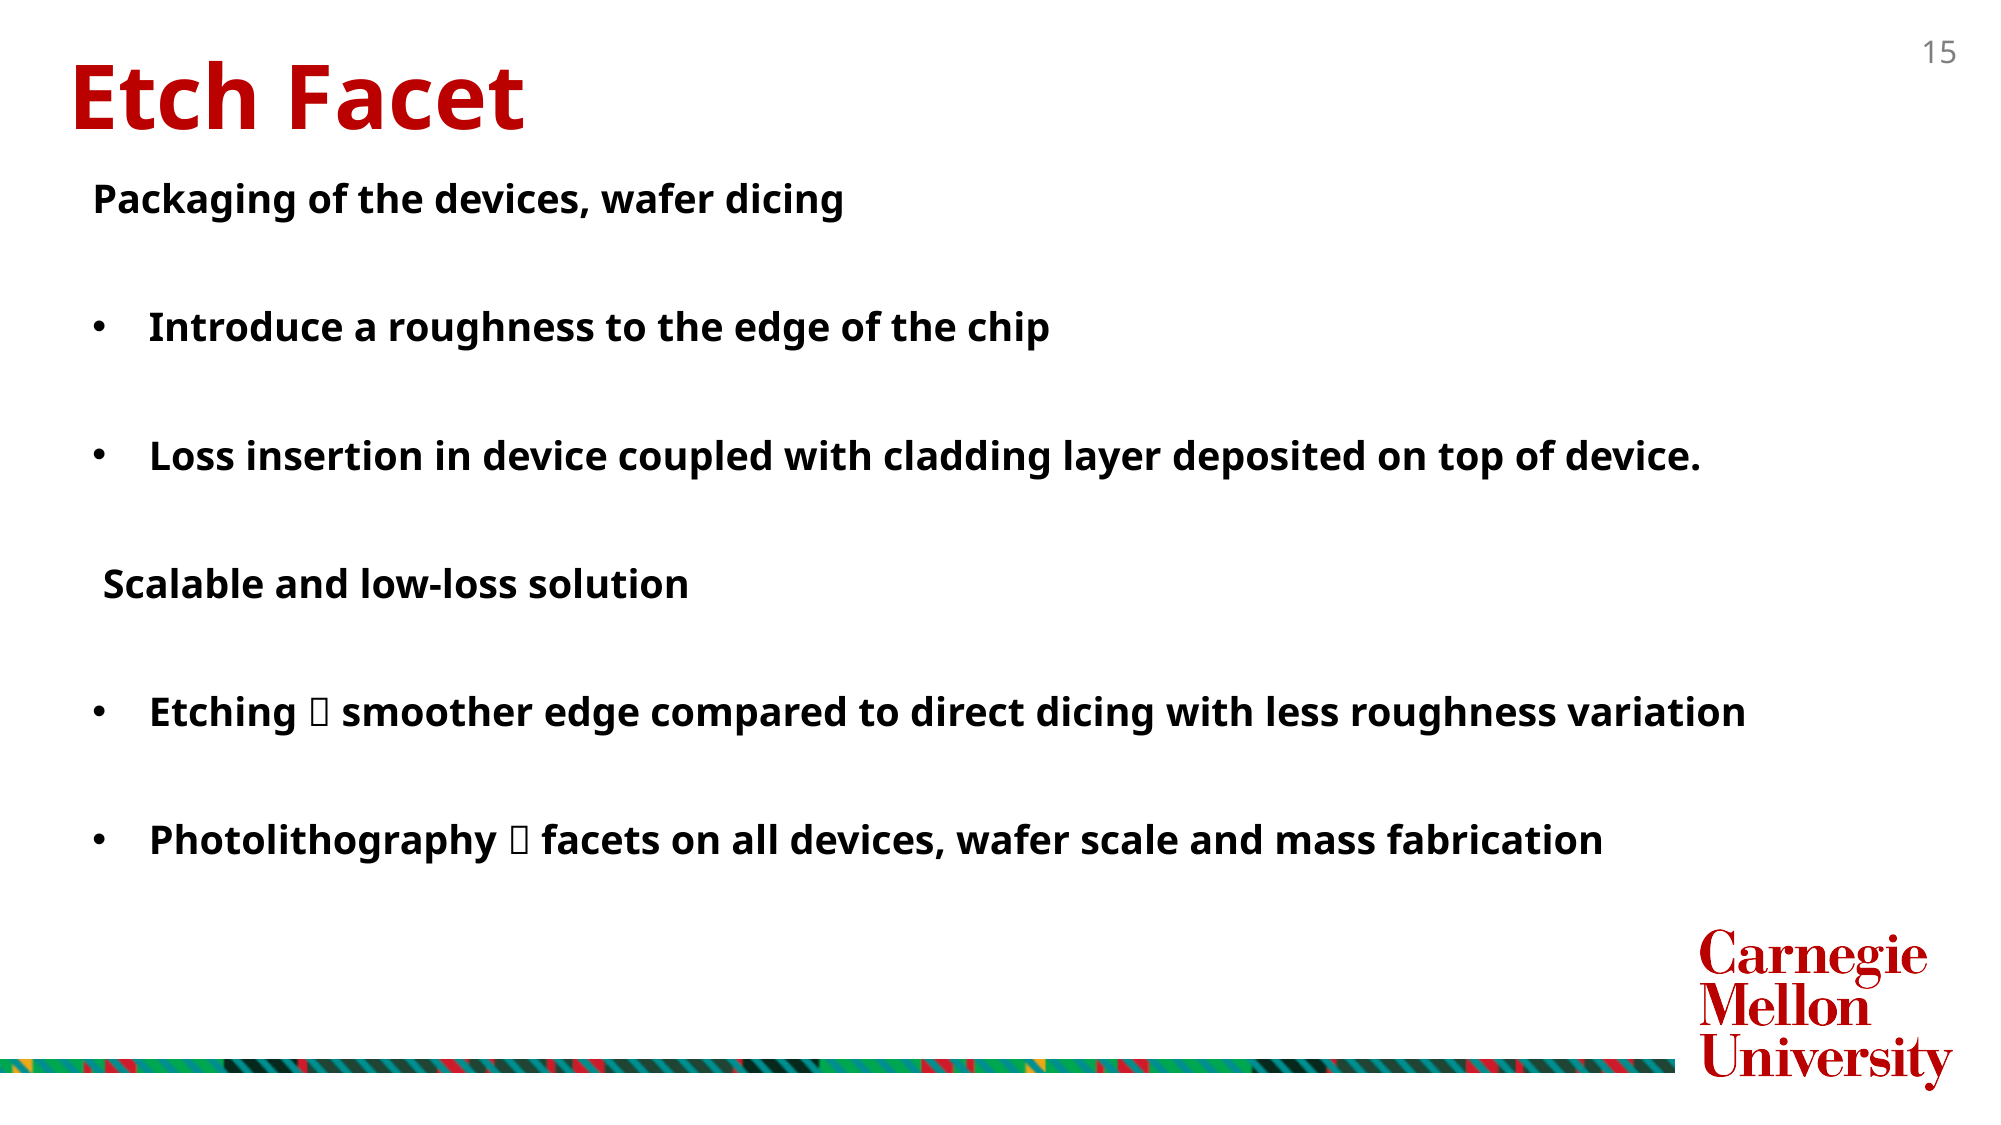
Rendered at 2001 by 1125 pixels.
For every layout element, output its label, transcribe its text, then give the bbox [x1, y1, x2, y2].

picture [1700, 929, 1953, 1091]
picture [0, 1059, 1675, 1073]
list Packaging of the devices, wafer dicing Introduce a roughness to the edge of the chip Loss insertion in device coupled with cladding layer deposited on top of device. Scalable and low-loss solution Etching  smoother edge compared to direct dicing with less roughness variation Photolithography  facets on all devices, wafer scale and mass fabrication [72, 163, 1859, 1024]
title Etch Facet [48, 30, 1928, 164]
